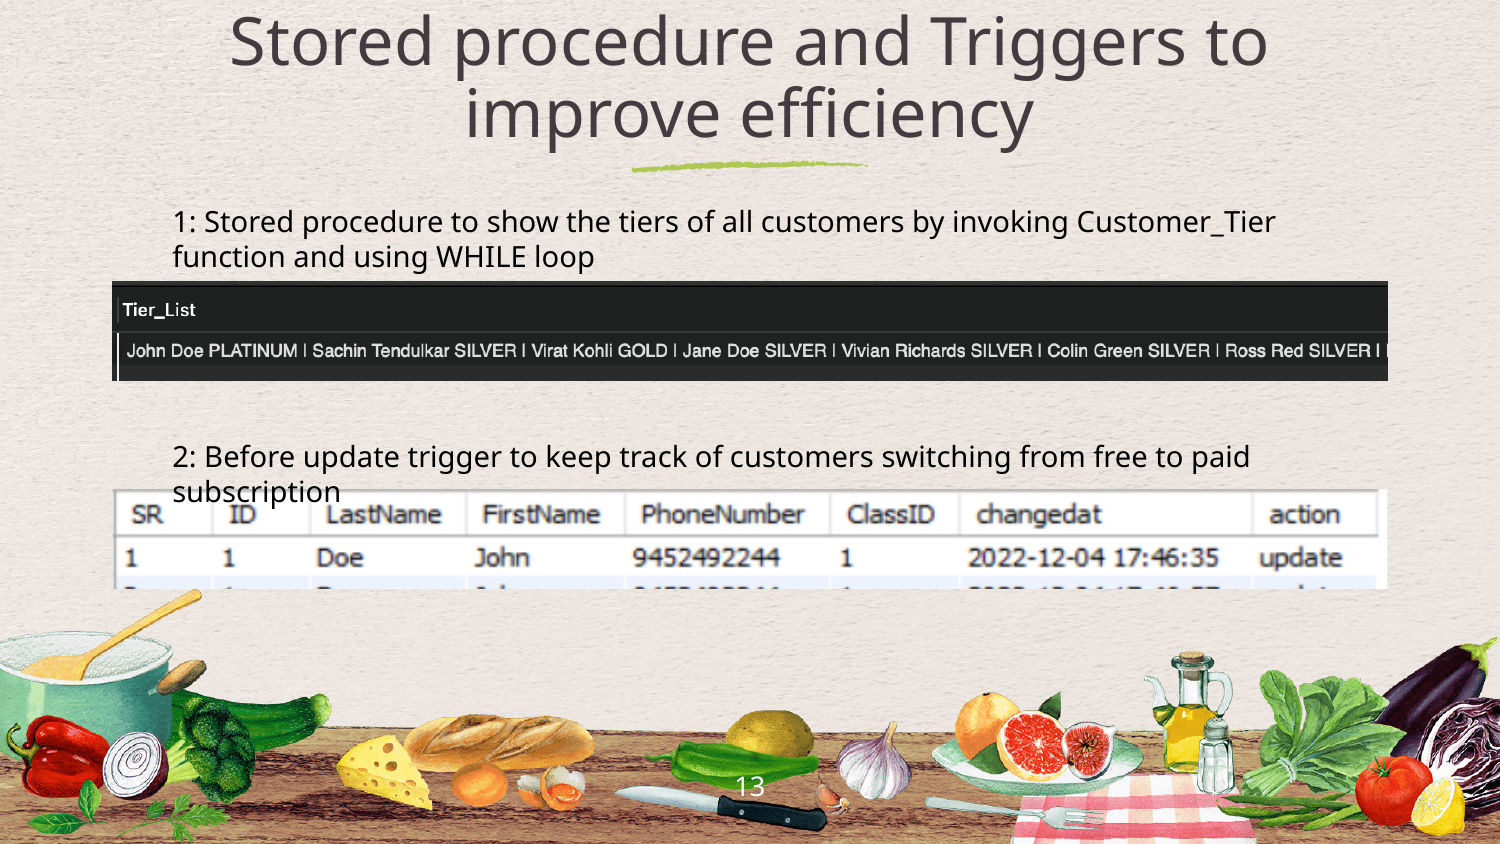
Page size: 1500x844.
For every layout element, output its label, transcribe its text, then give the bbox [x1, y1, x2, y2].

slide_number 13 [705, 732, 795, 844]
picture [0, 0, 1500, 844]
title Stored procedure and Triggers to improve efficiency [177, 87, 1323, 153]
text_box 1: Stored procedure to show the tiers of all customers by invoking Customer_Tier function and using WHILE loop [157, 188, 1375, 279]
text_box 2: Before update trigger to keep track of customers switching from free to paid subscription [157, 423, 1375, 487]
